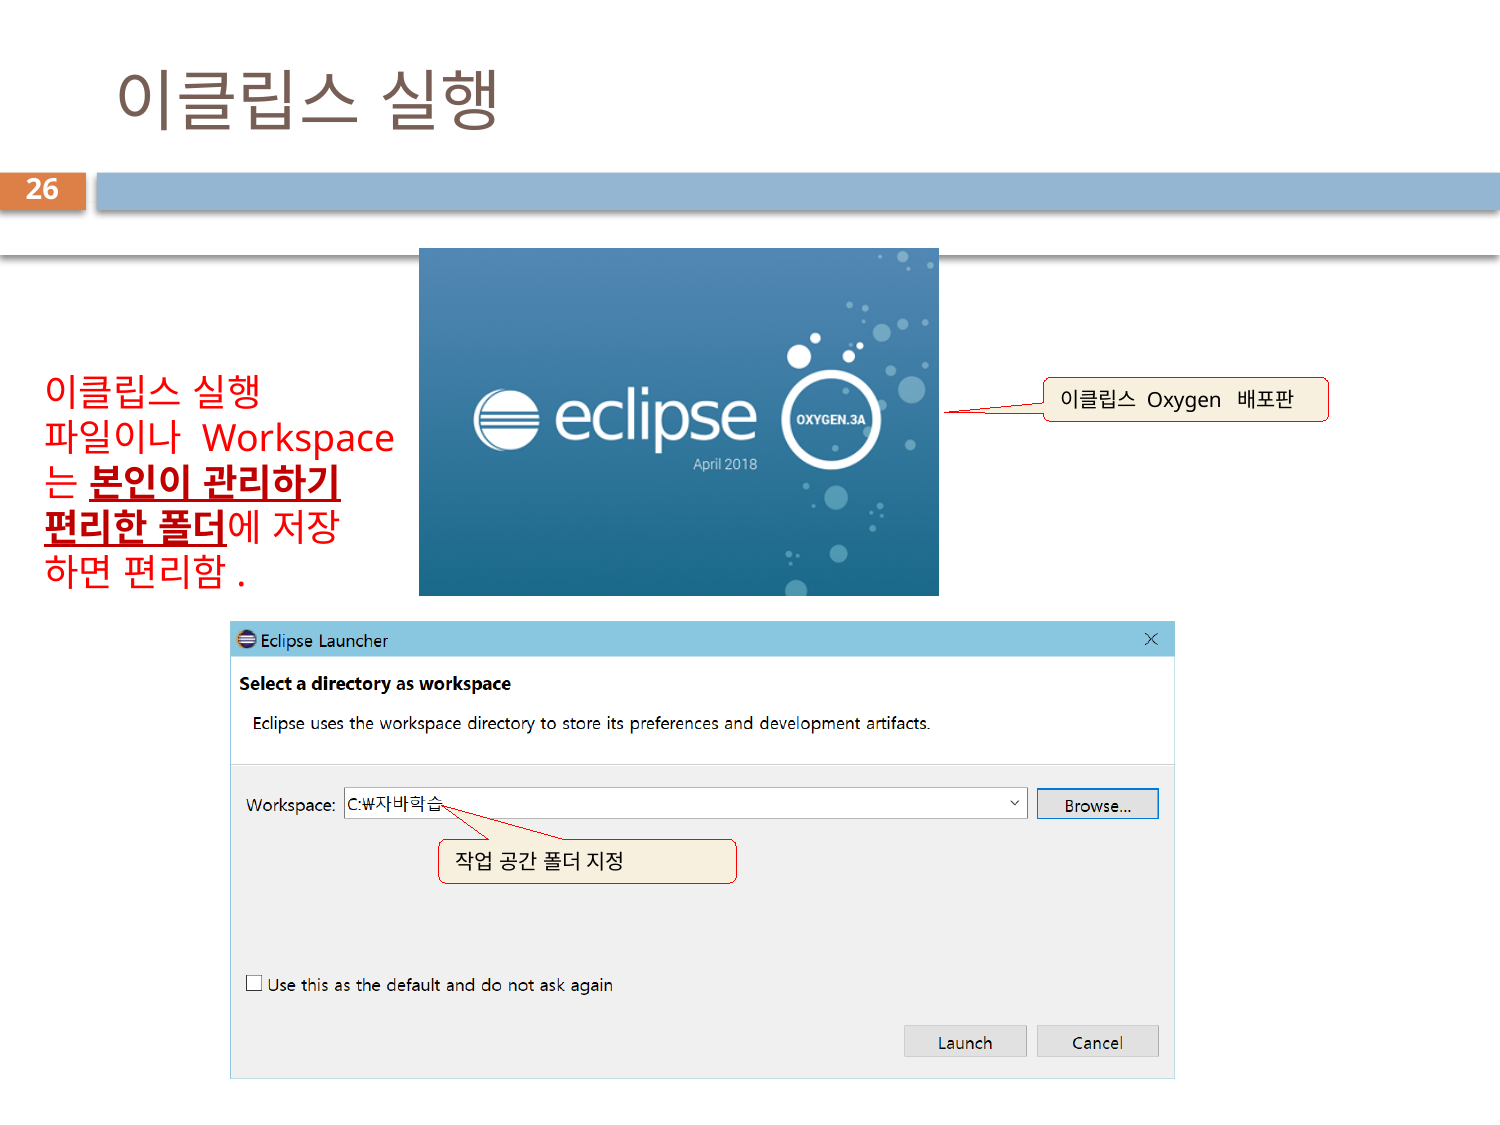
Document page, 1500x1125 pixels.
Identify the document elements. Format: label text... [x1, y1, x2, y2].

slide_number 26 [0, 170, 87, 211]
picture [229, 621, 1176, 1079]
text_box 이클립스 실행 파일이나 Workspace 는 본인이 관리하기 편리한 폴더에 저장 하면 편리함. [29, 361, 411, 602]
title 이클립스 실행 [99, 37, 1438, 161]
text_box 이클립스 Oxygen 배포판 [946, 377, 1329, 422]
picture [418, 247, 940, 596]
